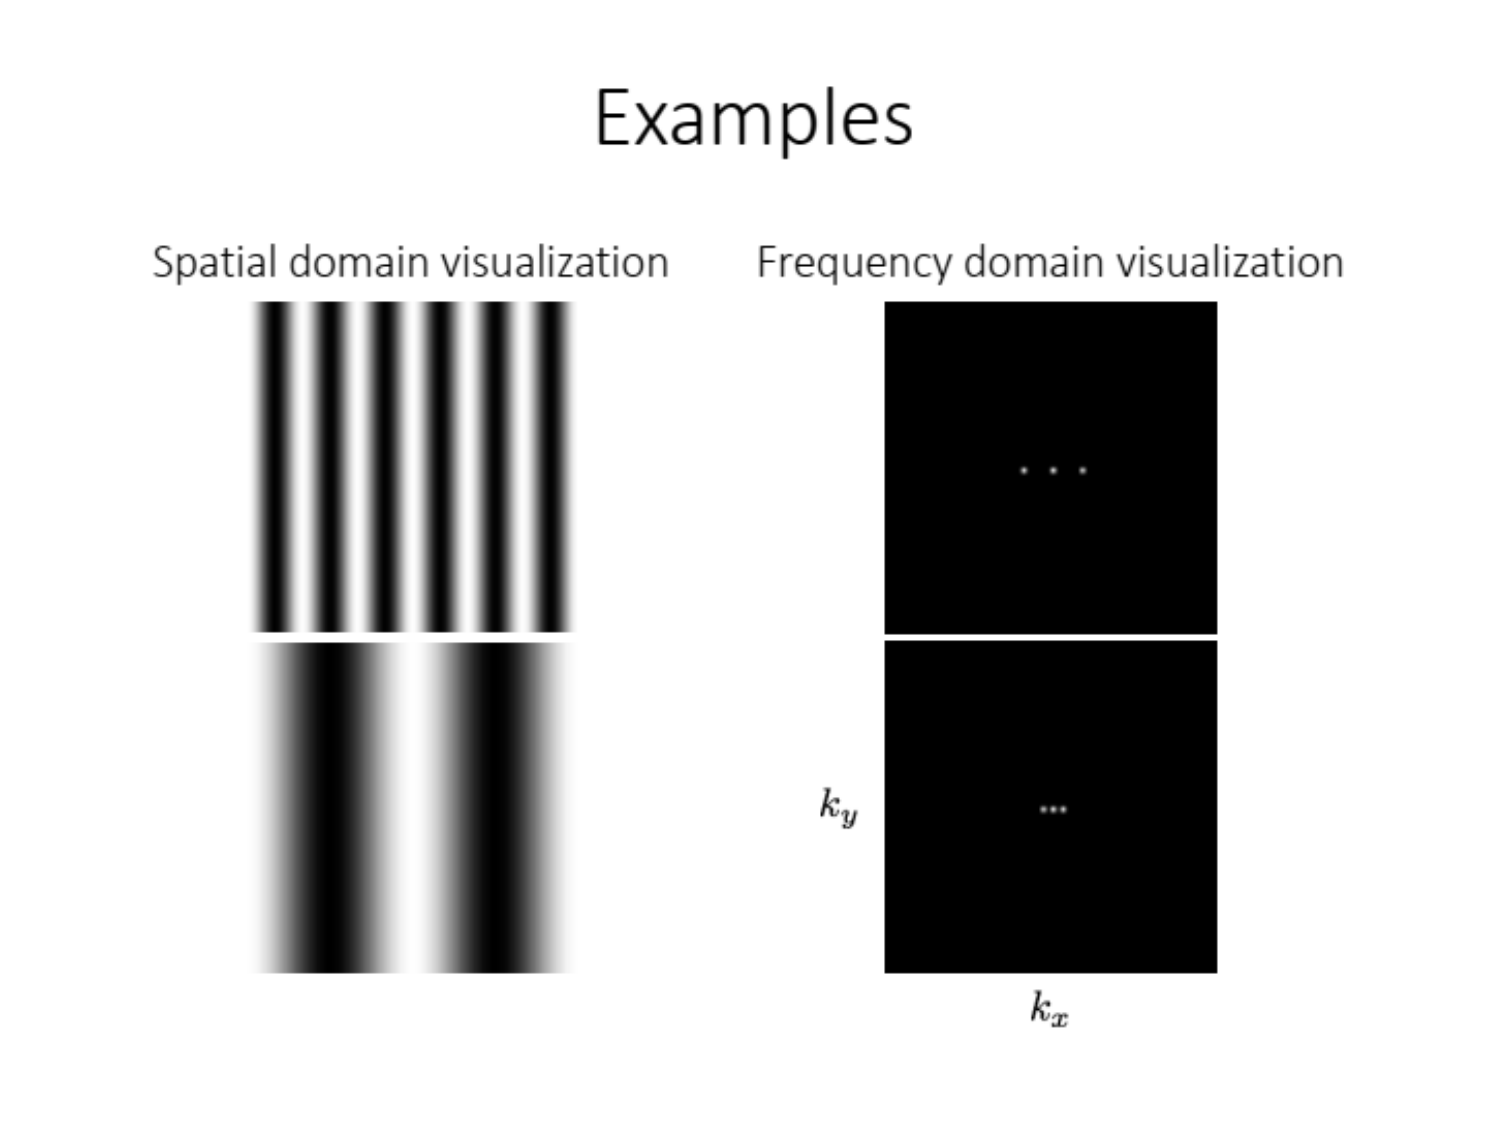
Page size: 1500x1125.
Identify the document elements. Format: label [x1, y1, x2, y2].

picture [88, 18, 1424, 1071]
